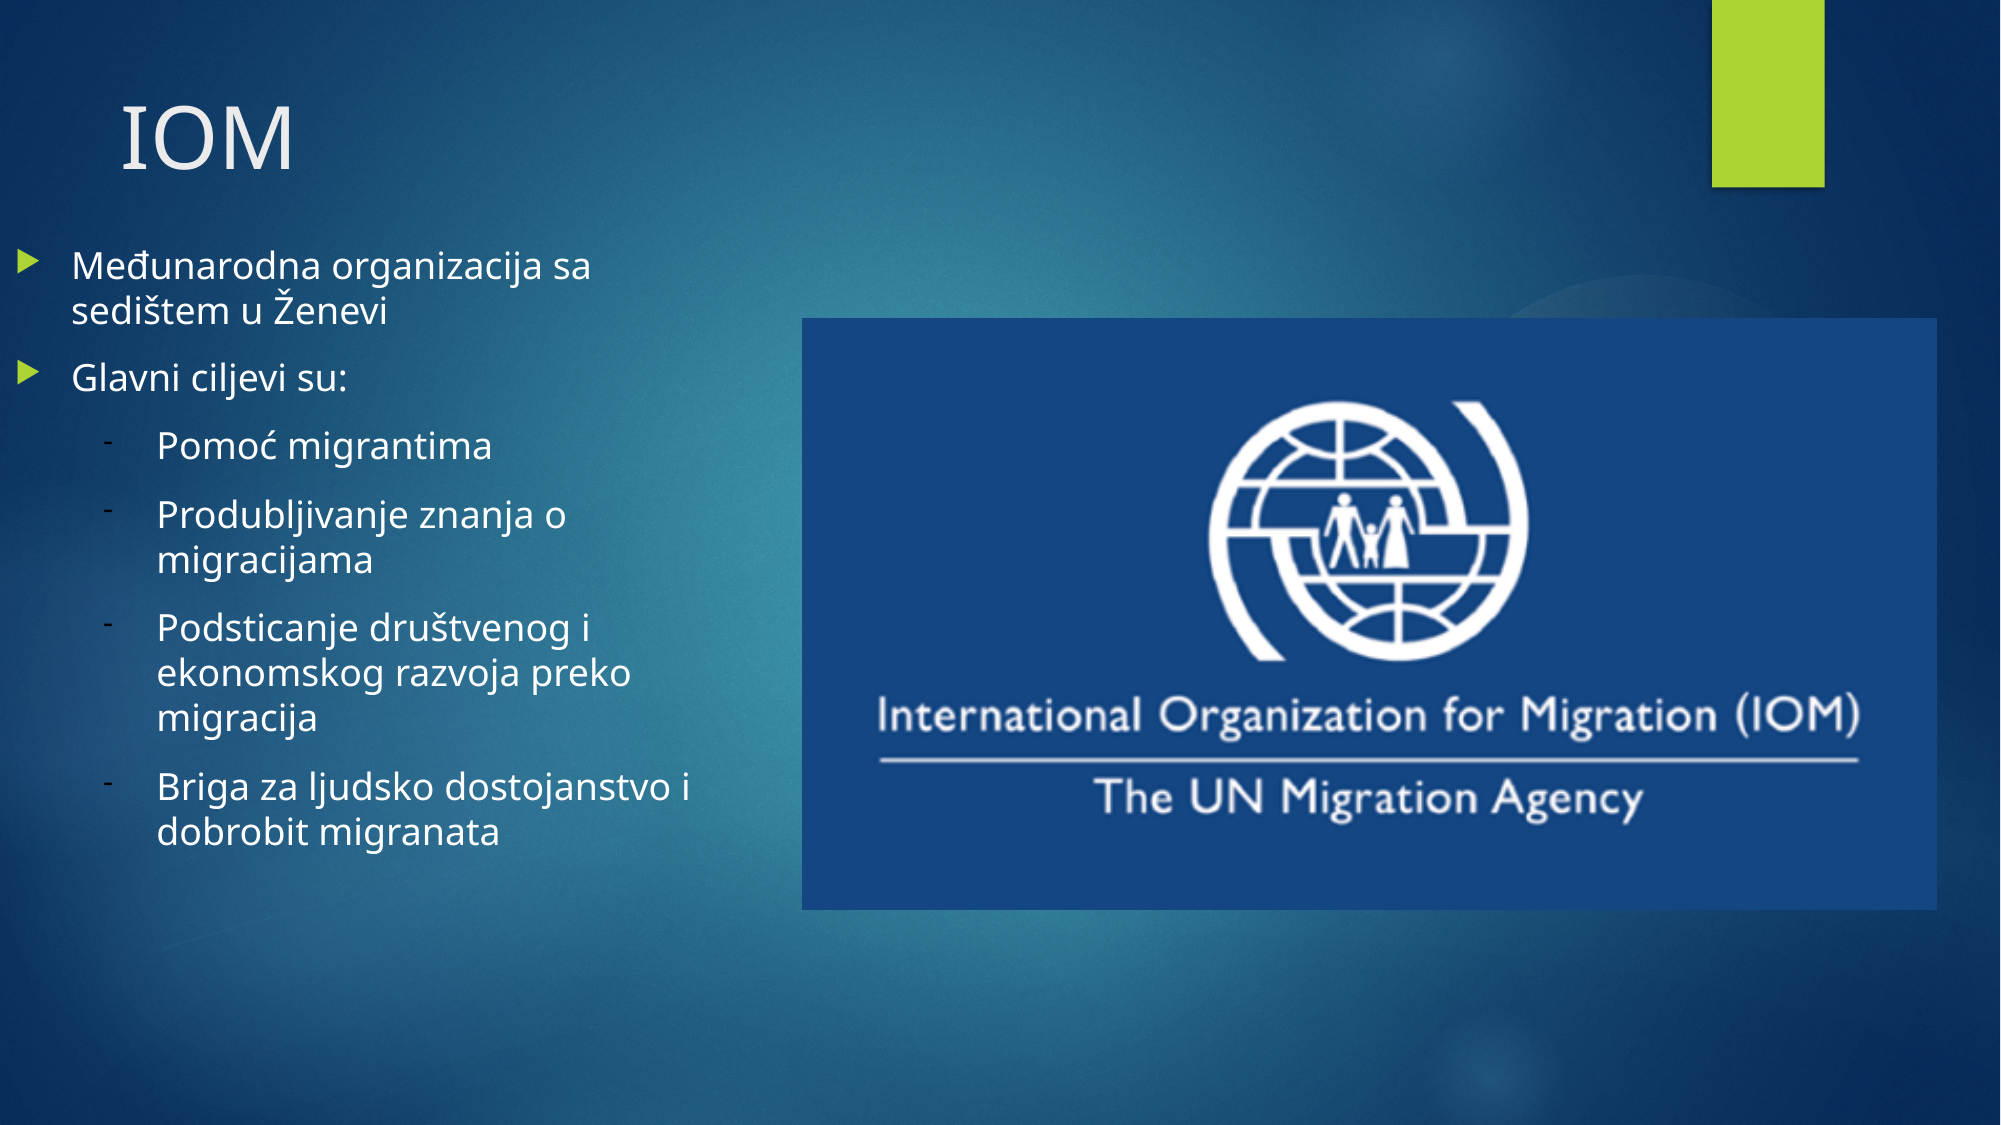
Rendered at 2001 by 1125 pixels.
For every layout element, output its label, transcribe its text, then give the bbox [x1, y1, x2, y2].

picture [0, 0, 2001, 1125]
text_box IOM [105, 74, 1649, 304]
text_box Međunarodna organizacija sa sedištem u Ženevi Glavni ciljevi su: Pomoć migrantima Produbljivanje znanja o migracijama Podsticanje društvenog i ekonomskog razvoja preko migracija Briga za ljudsko dostojanstvo i dobrobit migranata [0, 235, 759, 1125]
